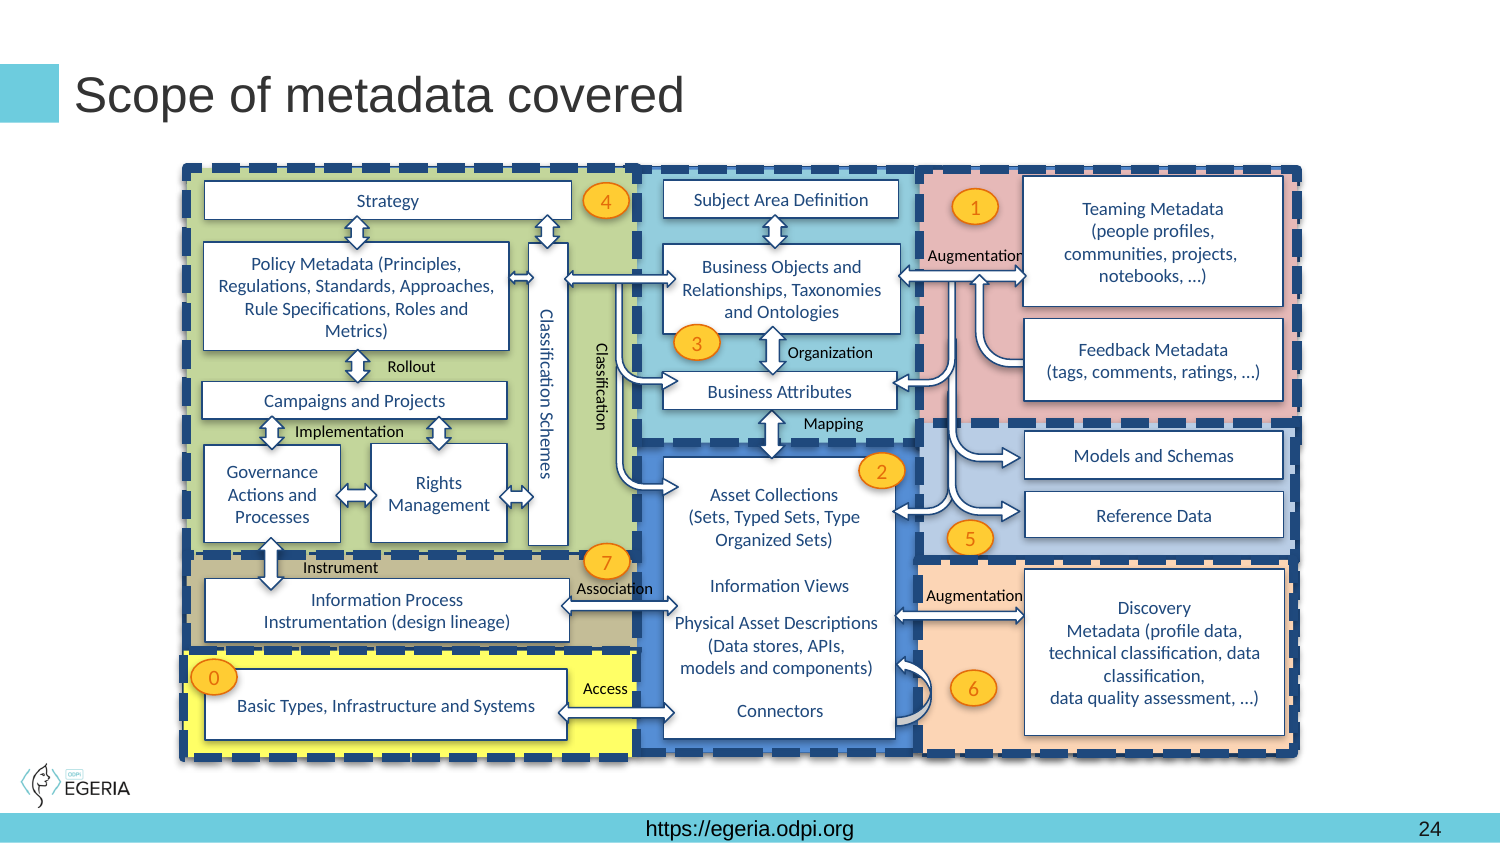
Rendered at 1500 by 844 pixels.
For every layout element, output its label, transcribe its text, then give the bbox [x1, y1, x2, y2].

picture [13, 757, 136, 812]
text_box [186, 167, 1298, 753]
title Scope of metadata covered [58, 47, 1449, 141]
slide_number 24 [1403, 813, 1494, 843]
